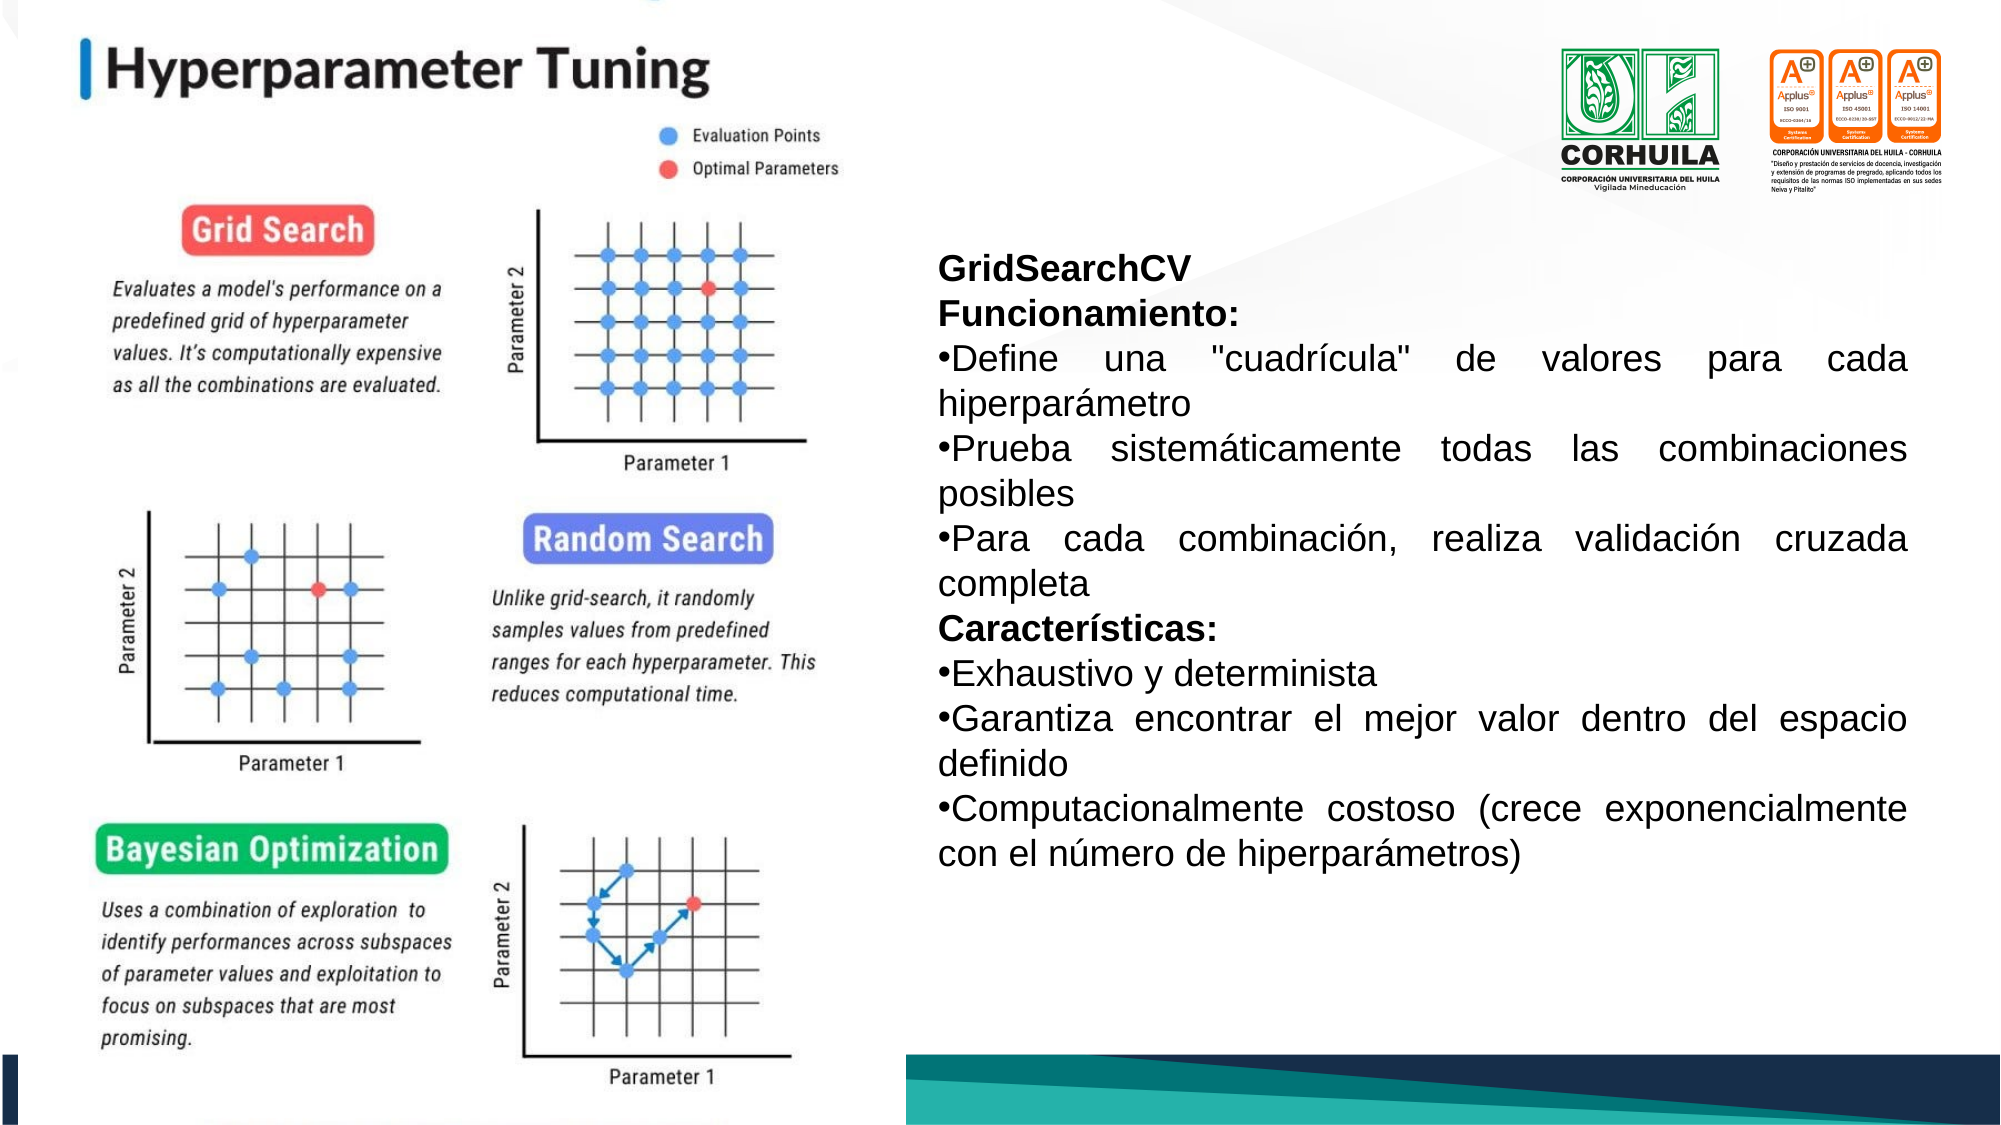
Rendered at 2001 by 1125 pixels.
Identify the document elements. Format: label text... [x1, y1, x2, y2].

text_box GridSearchCV Funcionamiento: Define una "cuadrícula" de valores para cada hiperparámetro Prueba sistemáticamente todas las combinaciones posibles Para cada combinación, realiza validación cruzada completa Características: Exhaustivo y determinista Garantiza encontrar el mejor valor dentro del espacio definido Computacionalmente costoso (crece exponencialmente con el número de hiperparámetros) [923, 236, 1923, 882]
picture [0, 0, 2000, 1125]
